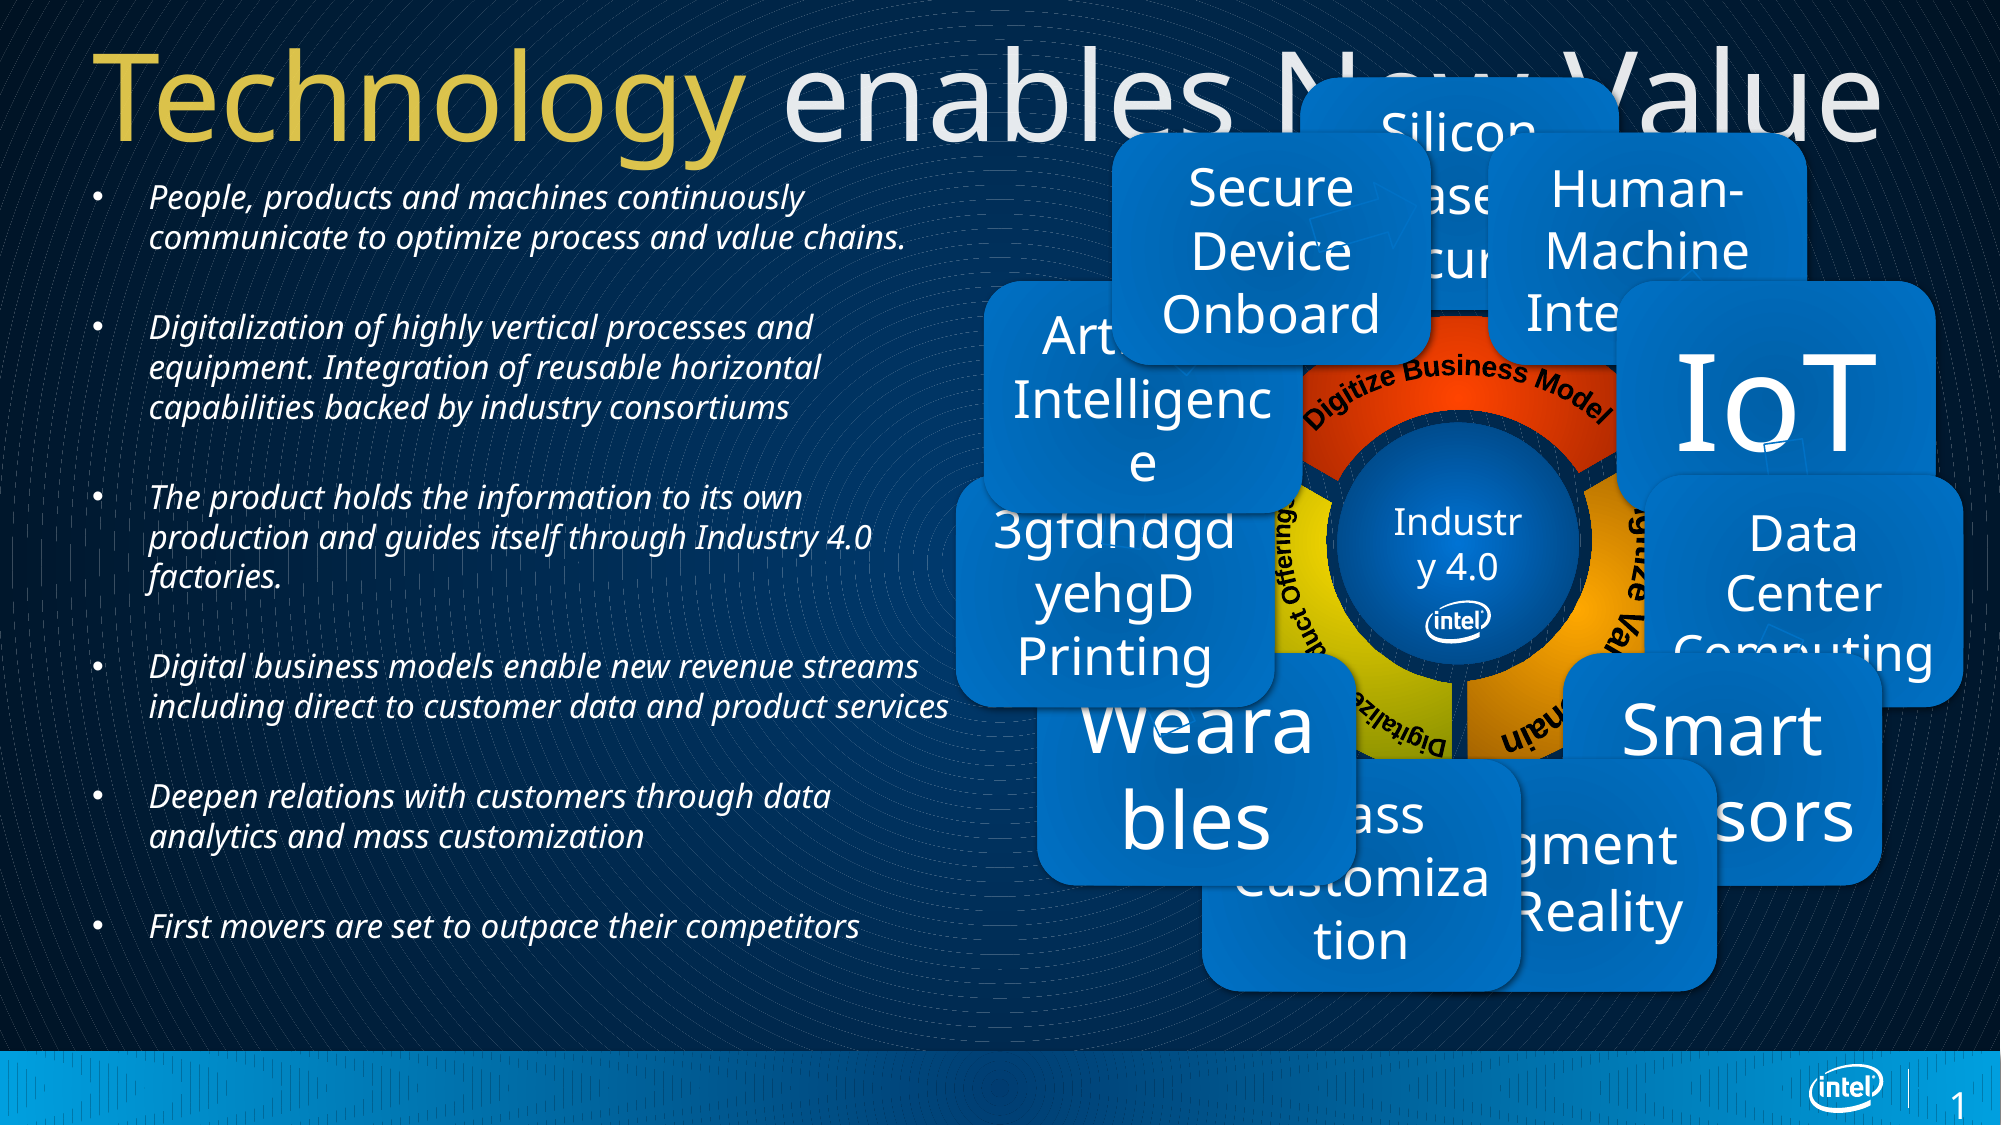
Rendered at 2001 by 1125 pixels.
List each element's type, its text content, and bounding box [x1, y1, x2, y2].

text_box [1425, 600, 1492, 644]
text_box People, products and machines continuously communicate to optimize process and value chains. Digitalization of highly vertical processes and equipment. Integration of reusable horizontal capabilities backed by industry consortiums The product holds the information to its own production and guides itself through Industry 4.0 factories. Digital business models enable new revenue streams including direct to customer data and product services Deepen relations with customers through data analytics and mass customization First movers are set to outpace their competitors [77, 168, 819, 953]
title Technology enables New Value [77, 49, 1923, 168]
slide_number 10 [1935, 1074, 1964, 1102]
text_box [821, 77, 2000, 1006]
